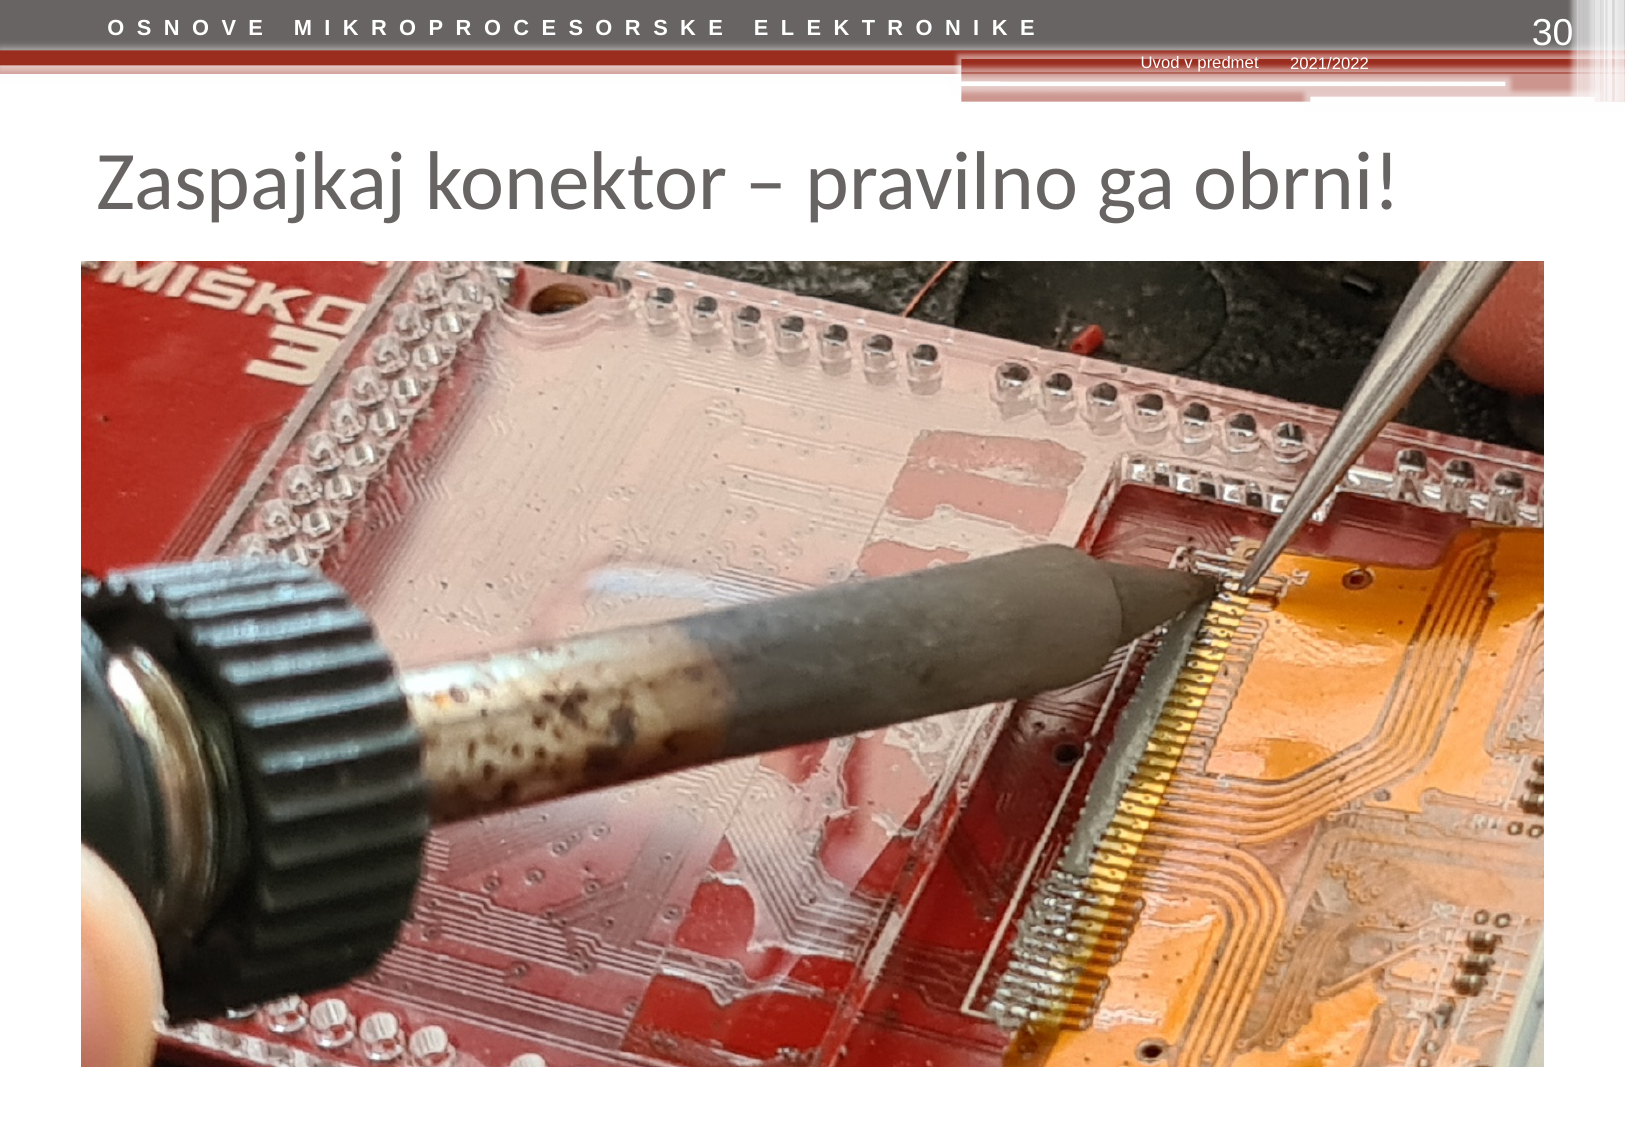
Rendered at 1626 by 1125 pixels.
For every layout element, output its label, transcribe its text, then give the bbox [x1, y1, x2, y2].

title Zaspajkaj konektor – pravilno ga obrni! [81, 104, 1544, 249]
slide_number 2021/2022 [1275, 49, 1446, 75]
slide_number 30 [1452, 0, 1589, 61]
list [80, 261, 1545, 1067]
footer Uvod v predmet [962, 48, 1274, 75]
